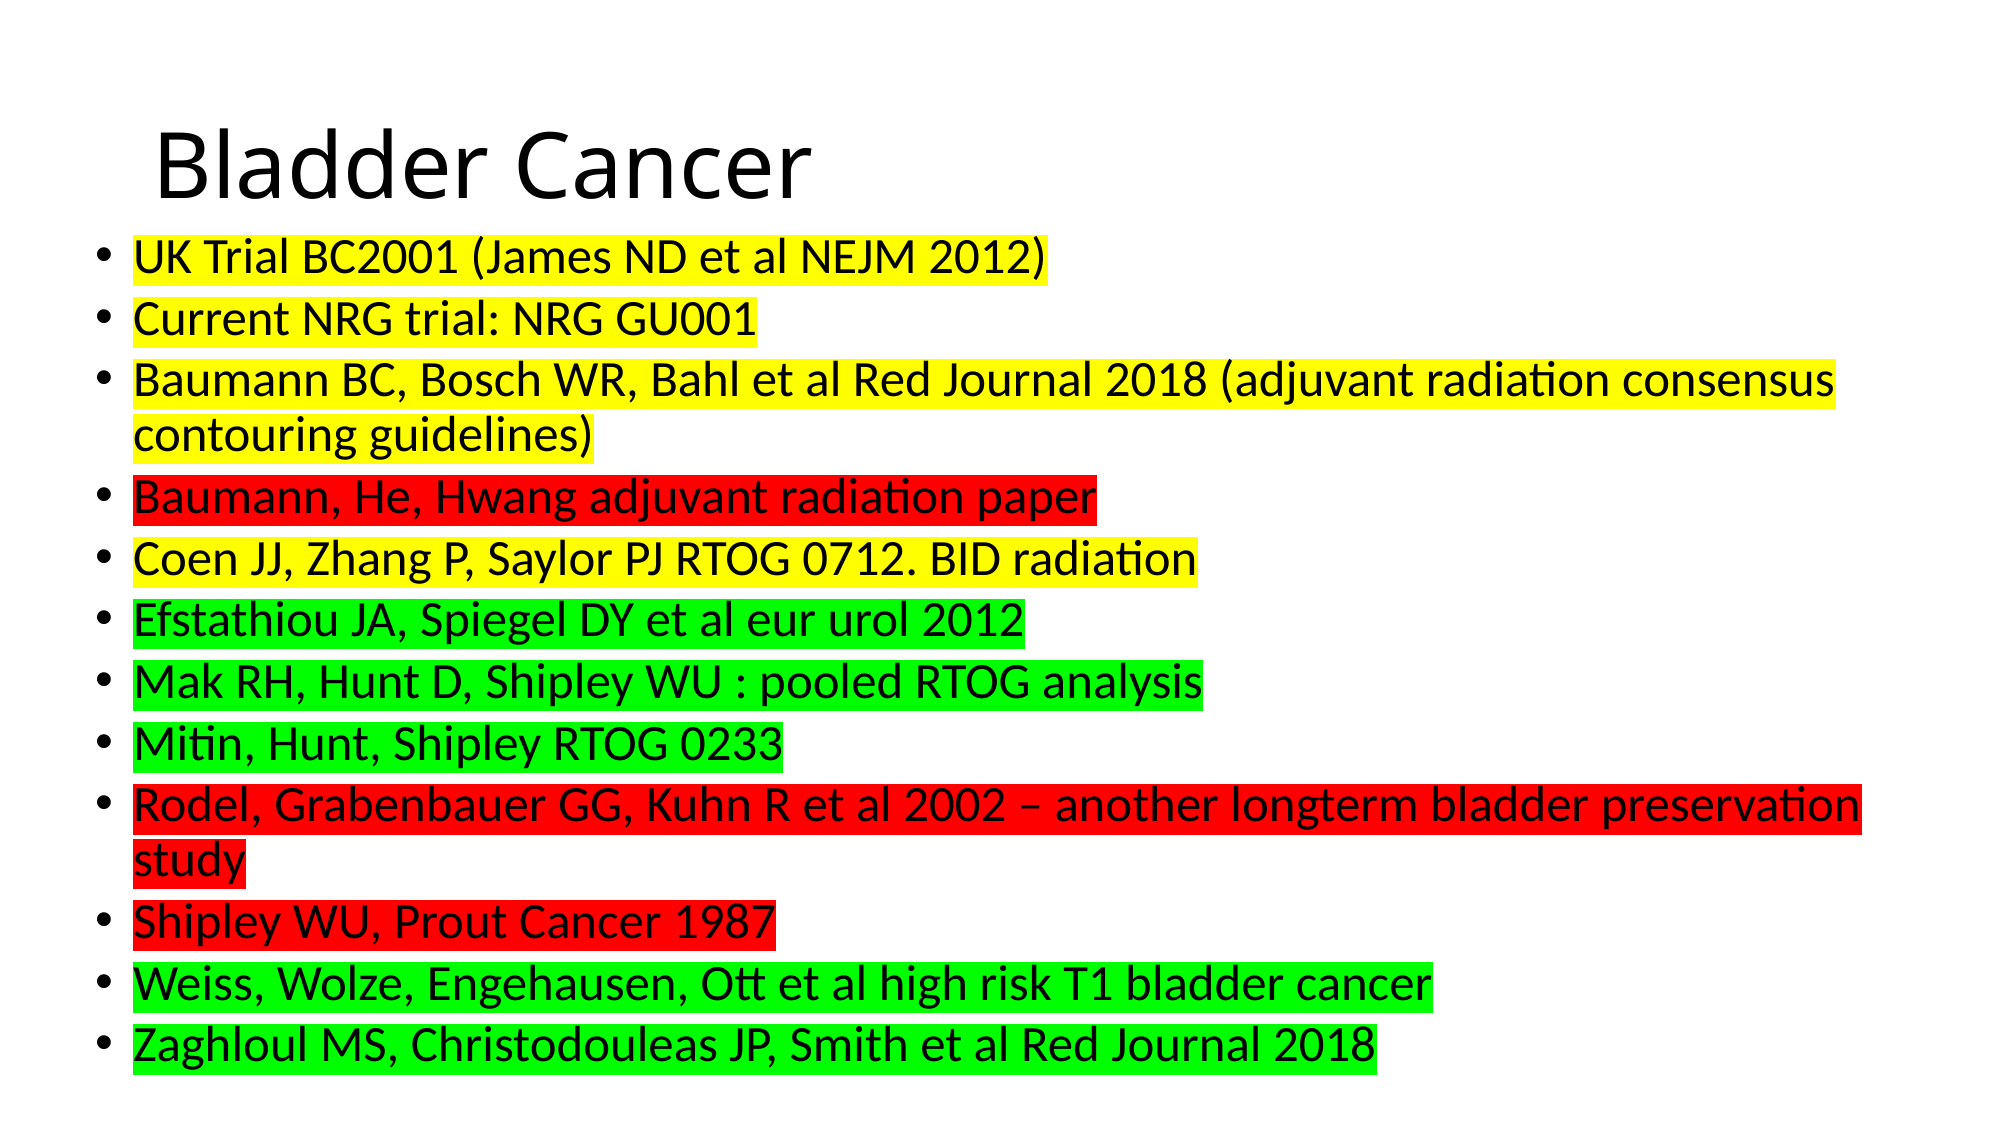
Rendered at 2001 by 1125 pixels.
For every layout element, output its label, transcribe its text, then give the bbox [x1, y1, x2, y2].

list UK Trial BC2001 (James ND et al NEJM 2012) Current NRG trial: NRG GU001 Baumann BC, Bosch WR, Bahl et al Red Journal 2018 (adjuvant radiation consensus contouring guidelines) Baumann, He, Hwang adjuvant radiation paper Coen JJ, Zhang P, Saylor PJ RTOG 0712. BID radiation Efstathiou JA, Spiegel DY et al eur urol 2012 Mak RH, Hunt D, Shipley WU : pooled RTOG analysis Mitin, Hunt, Shipley RTOG 0233 Rodel, Grabenbauer GG, Kuhn R et al 2002 – another longterm bladder preservation study Shipley WU, Prout Cancer 1987 Weiss, Wolze, Engehausen, Ott et al high risk T1 bladder cancer Zaghloul MS, Christodouleas JP, Smith et al Red Journal 2018 [80, 221, 1883, 1089]
title Bladder Cancer [137, 59, 1863, 221]
